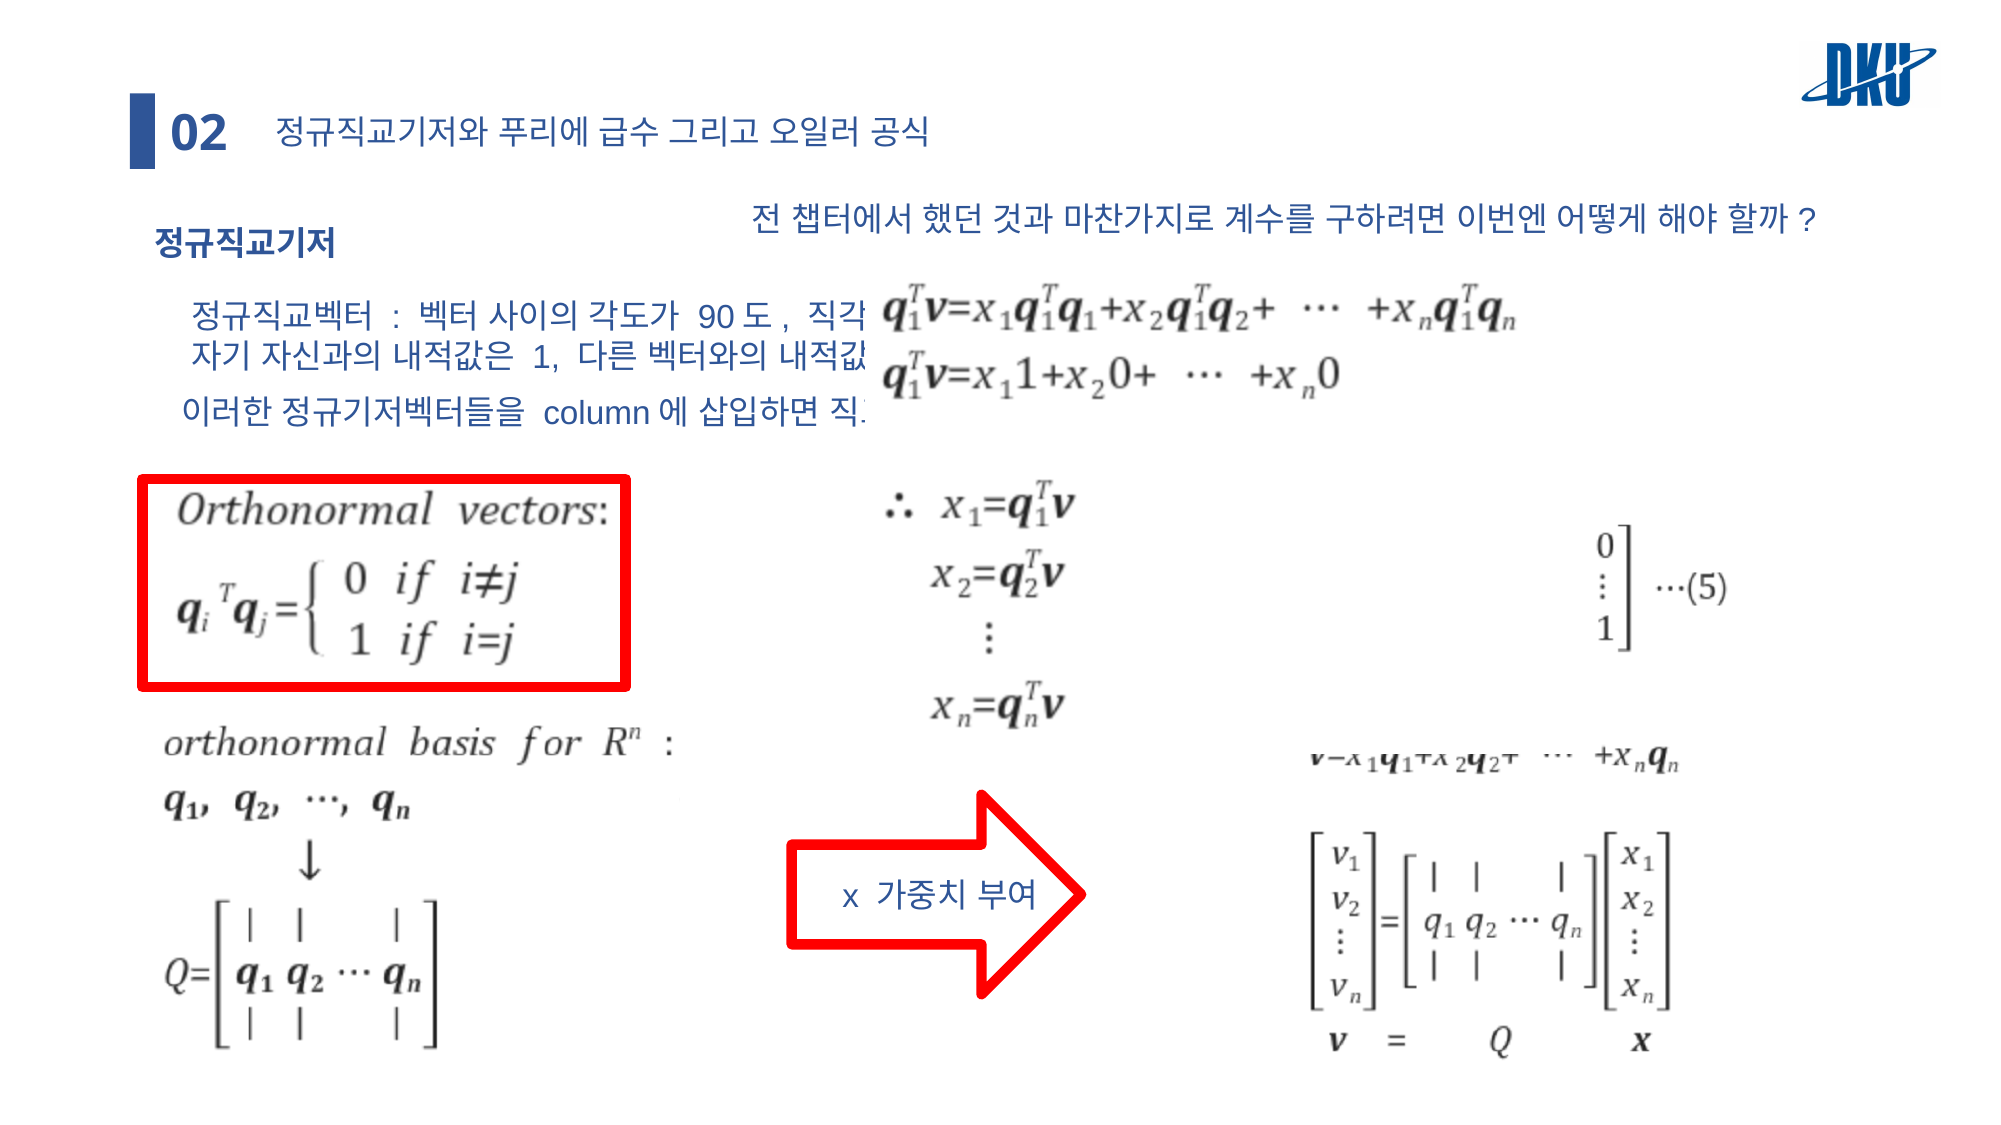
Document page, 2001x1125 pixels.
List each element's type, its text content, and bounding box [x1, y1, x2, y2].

text_box 정규직교기저 [139, 214, 353, 270]
text_box 이러한 정규기저벡터들을 column에 삽입하면 직교행렬이 된다. [166, 383, 865, 479]
picture [154, 476, 614, 686]
text_box [142, 478, 626, 688]
picture [1799, 41, 1941, 108]
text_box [791, 794, 1082, 995]
text_box 전 챕터에서 했던 것과 마찬가지로 계수를 구하려면 이번엔 어떻게 해야 할까? [737, 191, 1841, 246]
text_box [129, 93, 986, 169]
picture [858, 265, 1784, 1071]
picture [154, 714, 680, 1065]
text_box 정규직교벡터 : 벡터 사이의 각도가 90도, 직각인 벡터이면서 각 벡터의 길이(크기)가 1인 벡터 자기 자신과의 내적값은 1, 다른 벡터와의 내적값은 0을 가지게 된다. [176, 287, 865, 383]
